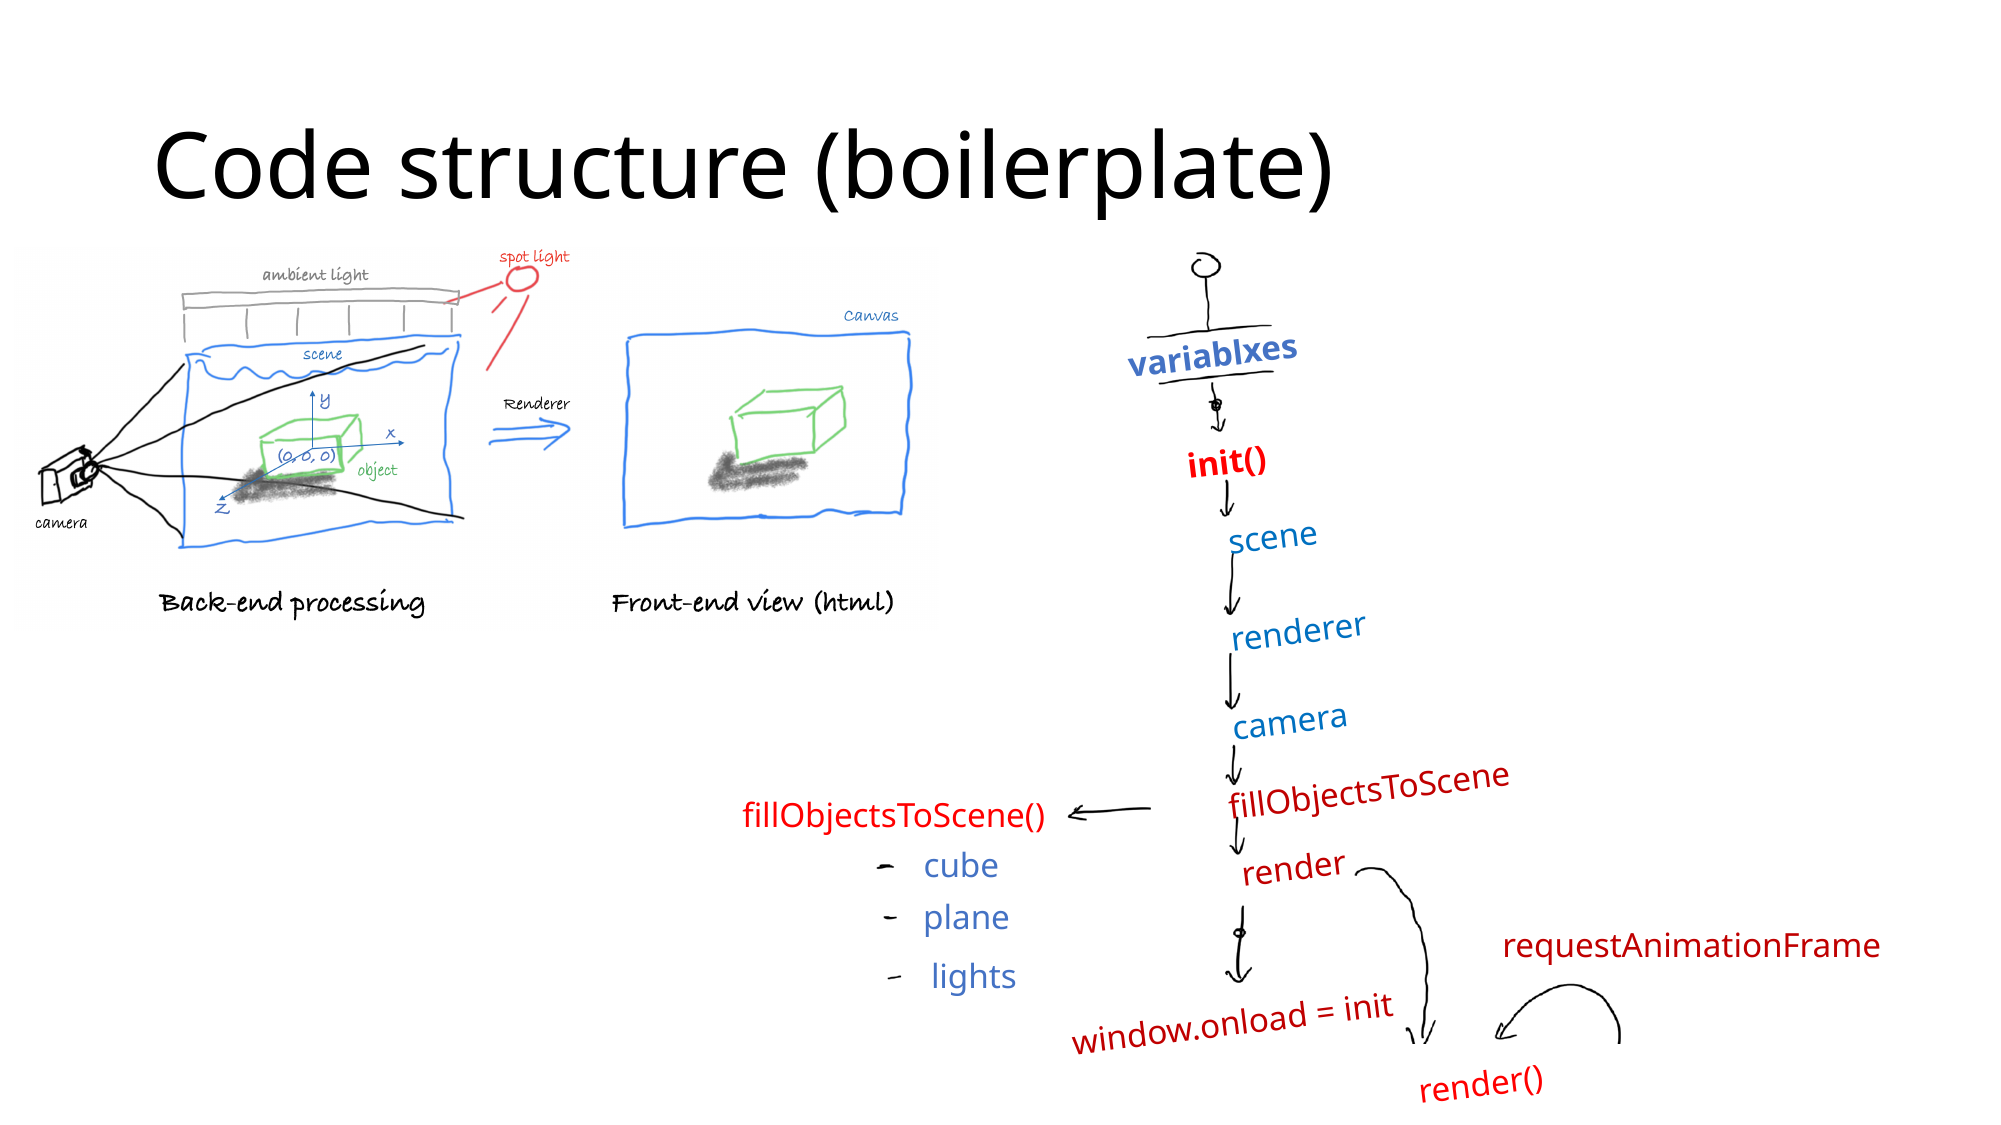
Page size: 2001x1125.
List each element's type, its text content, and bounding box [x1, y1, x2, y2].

text_box requestAnimationFrame [1693, 917, 1897, 972]
picture [14, 221, 1693, 1089]
text_box fillObjectsToScene() [727, 786, 761, 842]
title Code structure (boilerplate) [137, 59, 1863, 278]
text_box render() [1403, 1089, 1561, 1120]
